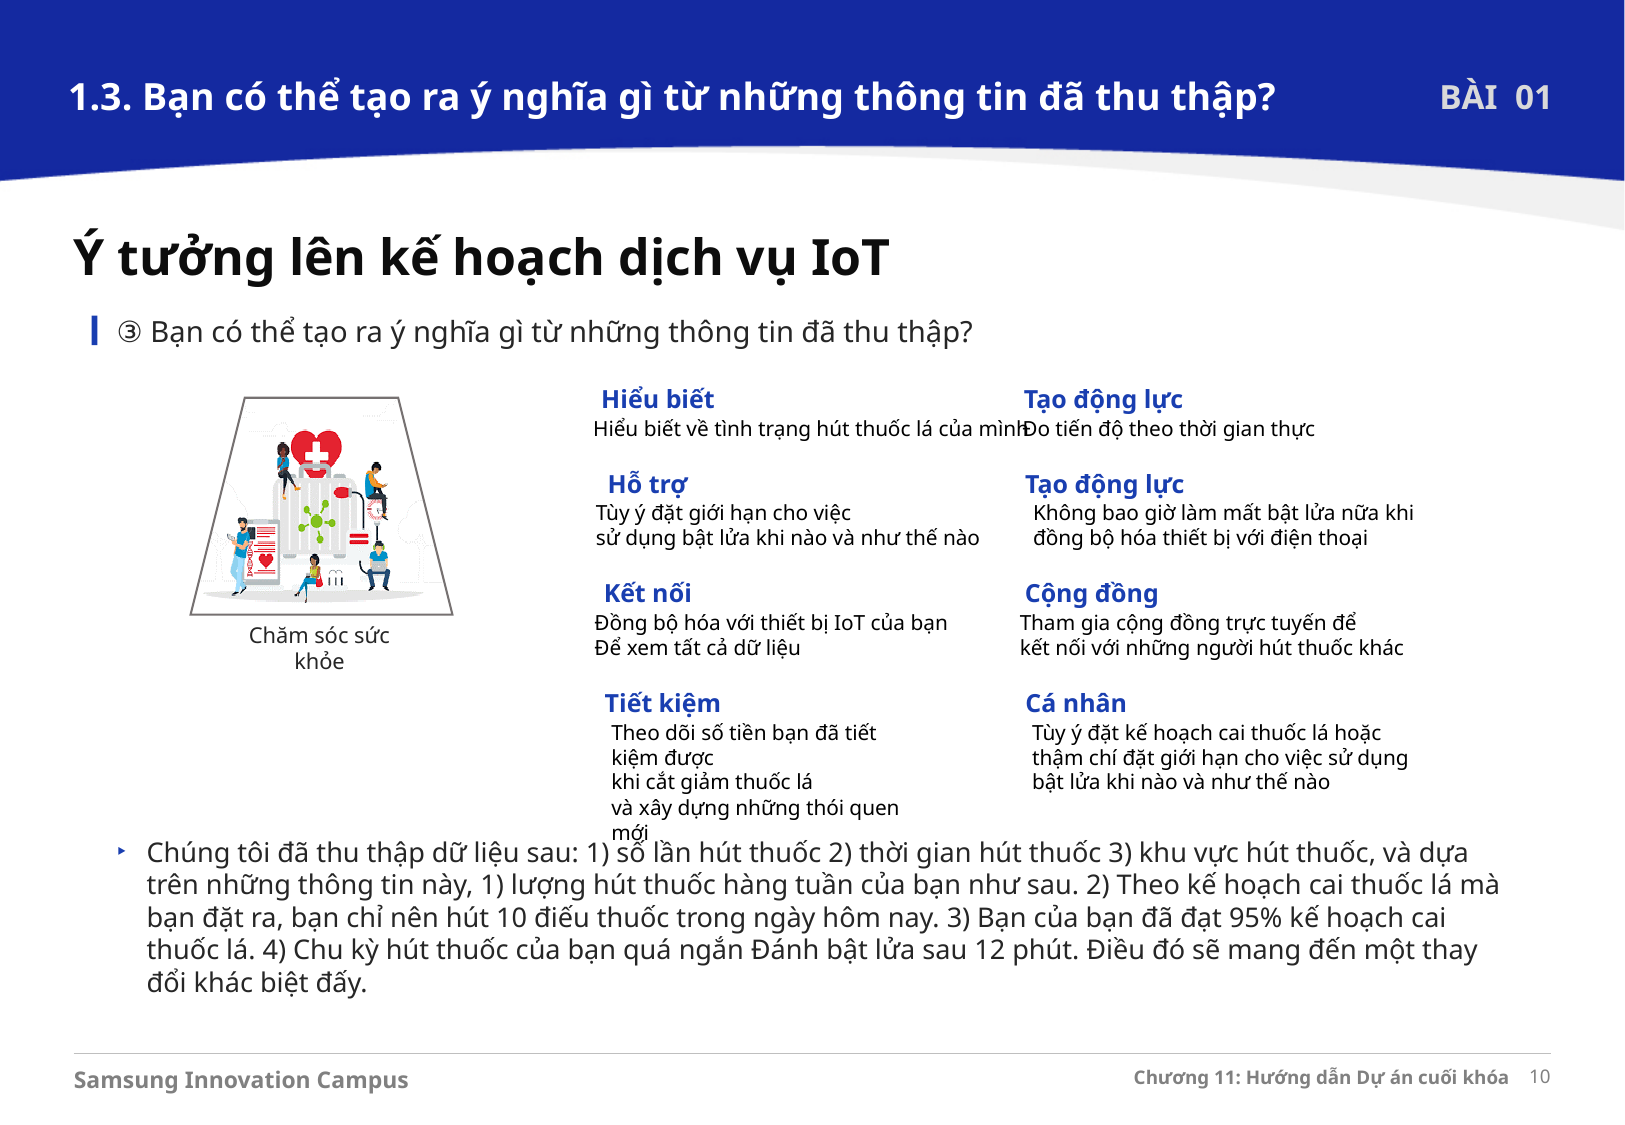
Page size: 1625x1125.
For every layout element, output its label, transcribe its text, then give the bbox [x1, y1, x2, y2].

text_box Chúng tôi đã thu thập dữ liệu sau: 1) số lần hút thuốc 2) thời gian hút thuốc 3) khu vực hút thuốc, và dựa trên những thông tin này, 1) lượng hút thuốc hàng tuần của bạn như sau. 2) Theo kế hoạch cai thuốc lá mà bạn đặt ra, bạn chỉ nên hút 10 điếu thuốc trong ngày hôm nay. 3) Bạn của bạn đã đạt 95% kế hoạch cai thuốc lá. 4) Chu kỳ hút thuốc của bạn quá ngắn Đánh bật lửa sau 12 phút. Điều đó sẽ mang đến một thay đổi khác biệt đấy. [116, 822, 1534, 1010]
picture [0, 0, 1625, 1125]
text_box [68, 73, 1554, 119]
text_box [190, 376, 1573, 828]
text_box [91, 313, 1533, 349]
text_box Ý tưởng lên kế hoạch dịch vụ IoT [73, 224, 1552, 287]
